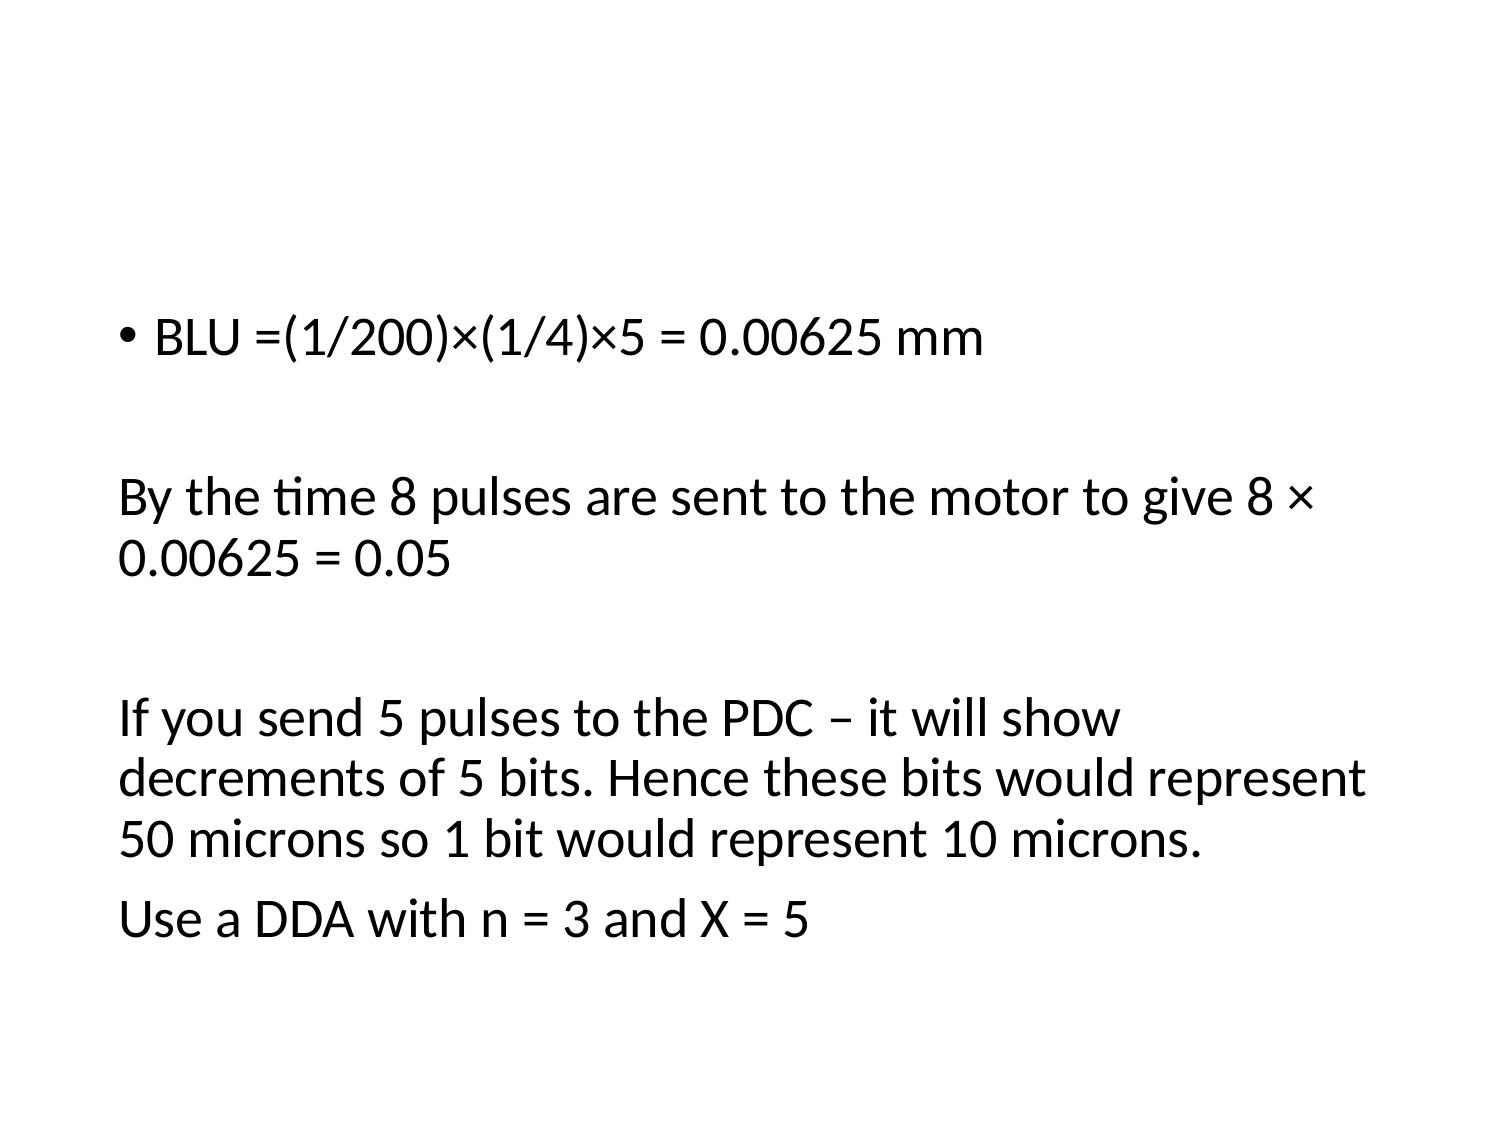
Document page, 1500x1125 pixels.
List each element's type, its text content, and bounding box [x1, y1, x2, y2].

list BLU =(1/200)×(1/4)×5 = 0.00625 mm By the time 8 pulses are sent to the motor to give 8 × 0.00625 = 0.05 If you send 5 pulses to the PDC – it will show decrements of 5 bits. Hence these bits would represent 50 microns so 1 bit would represent 10 microns. Use a DDA with n = 3 and X = 5 [103, 299, 1397, 1014]
